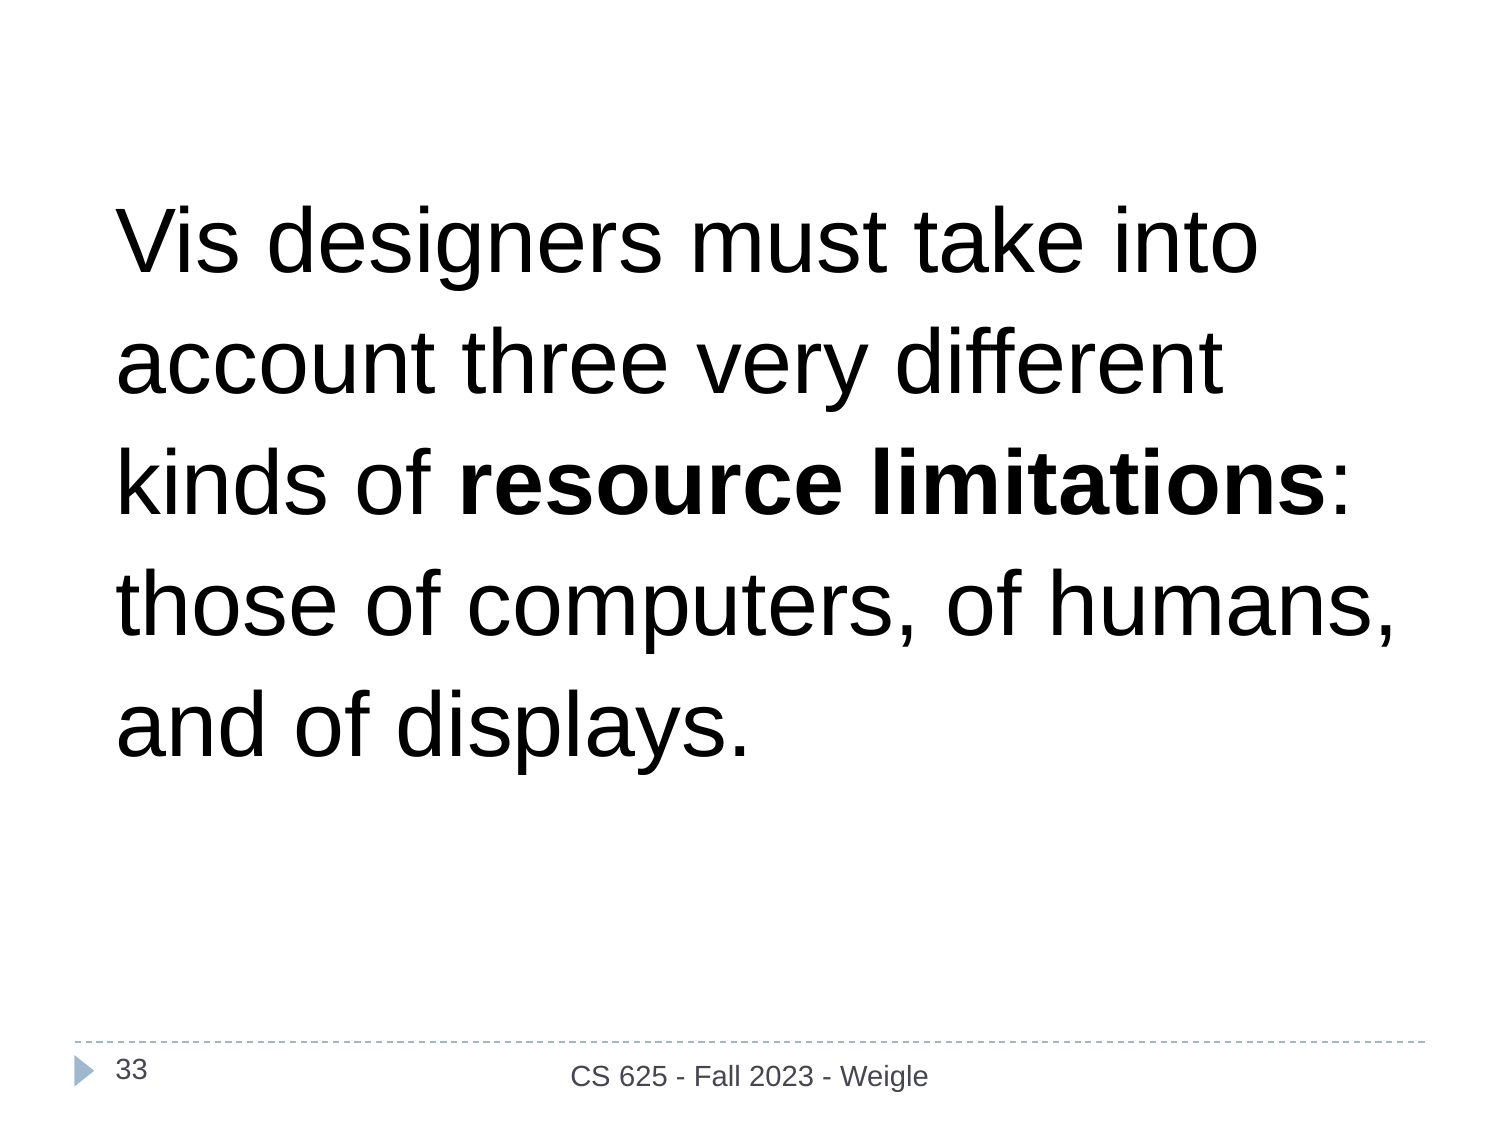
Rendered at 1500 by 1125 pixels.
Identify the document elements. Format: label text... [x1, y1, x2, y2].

text_box Vis designers must take into account three very different kinds of resource limitations: those of computers, of humans, and of displays. [100, 162, 1425, 789]
slide_number ‹#› [100, 1042, 426, 1103]
